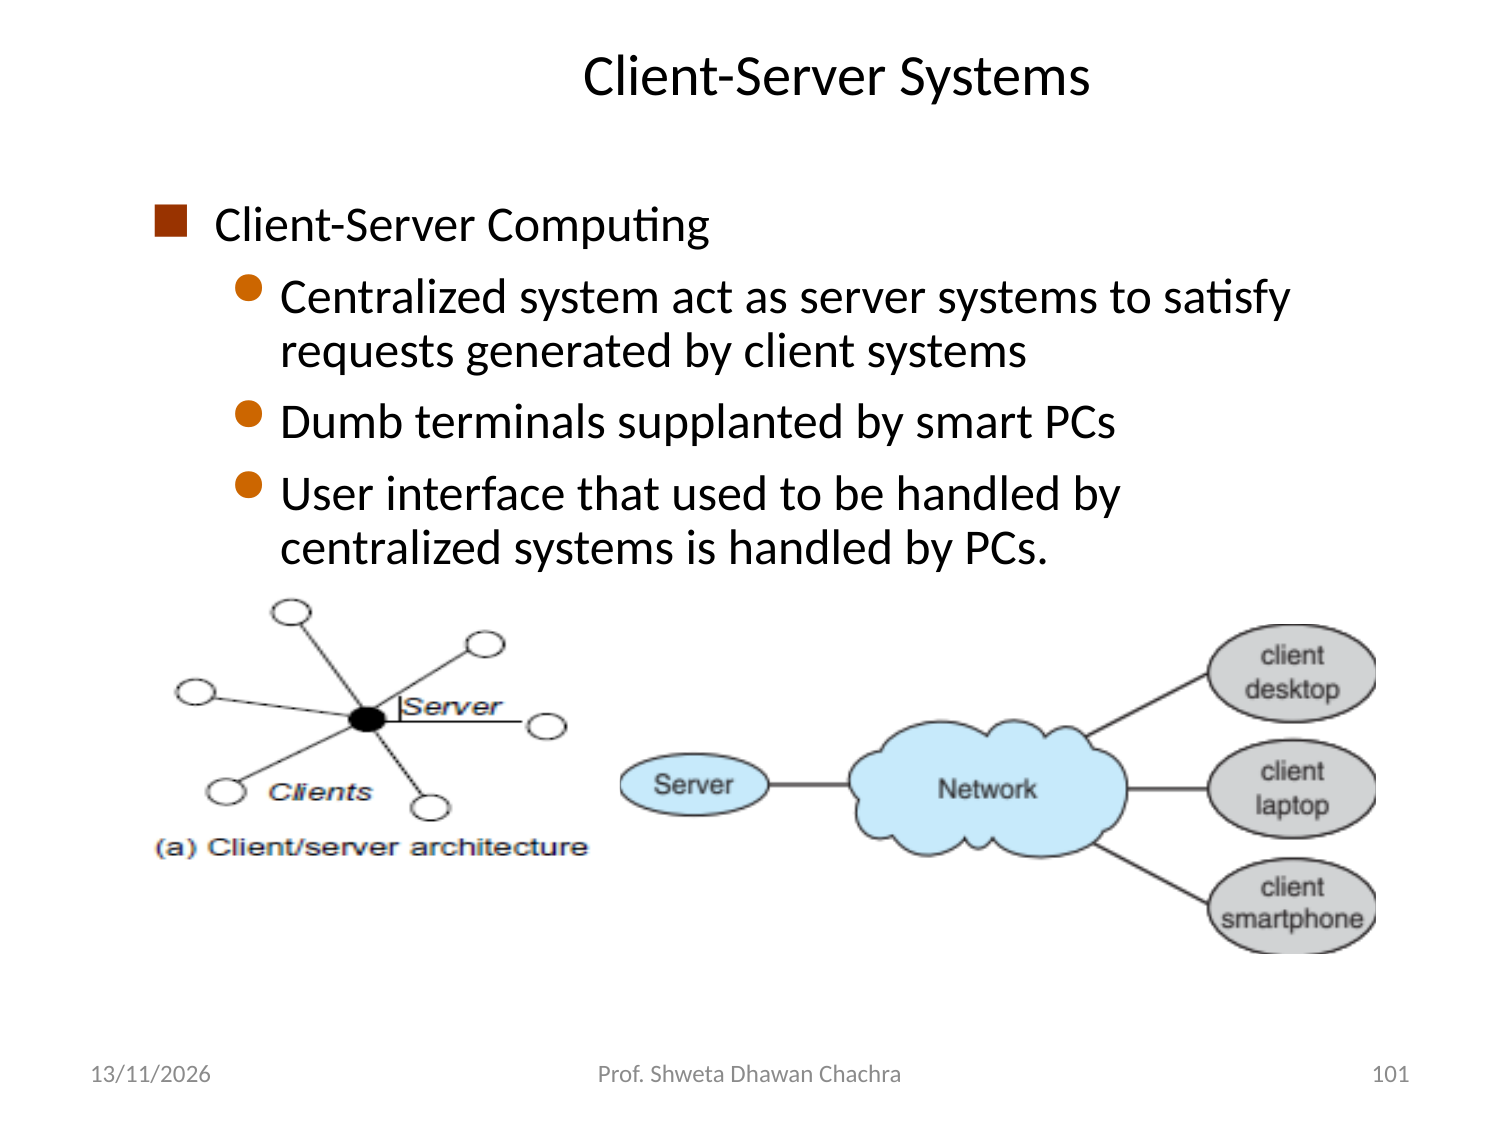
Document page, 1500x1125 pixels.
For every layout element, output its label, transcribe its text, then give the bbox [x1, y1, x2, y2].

footer Prof. Shweta Dhawan Chachra [512, 1042, 988, 1103]
picture [619, 623, 1377, 954]
text_box Client-Server Computing Centralized system act as server systems to satisfy requests generated by client systems Dumb terminals supplanted by smart PCs User interface that used to be handled by centralized systems is handled by PCs. [143, 191, 1350, 958]
slide_number 101 [1074, 1042, 1425, 1103]
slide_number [75, 1042, 425, 1103]
picture [142, 590, 604, 875]
title Client-Server Systems [212, 24, 1462, 120]
